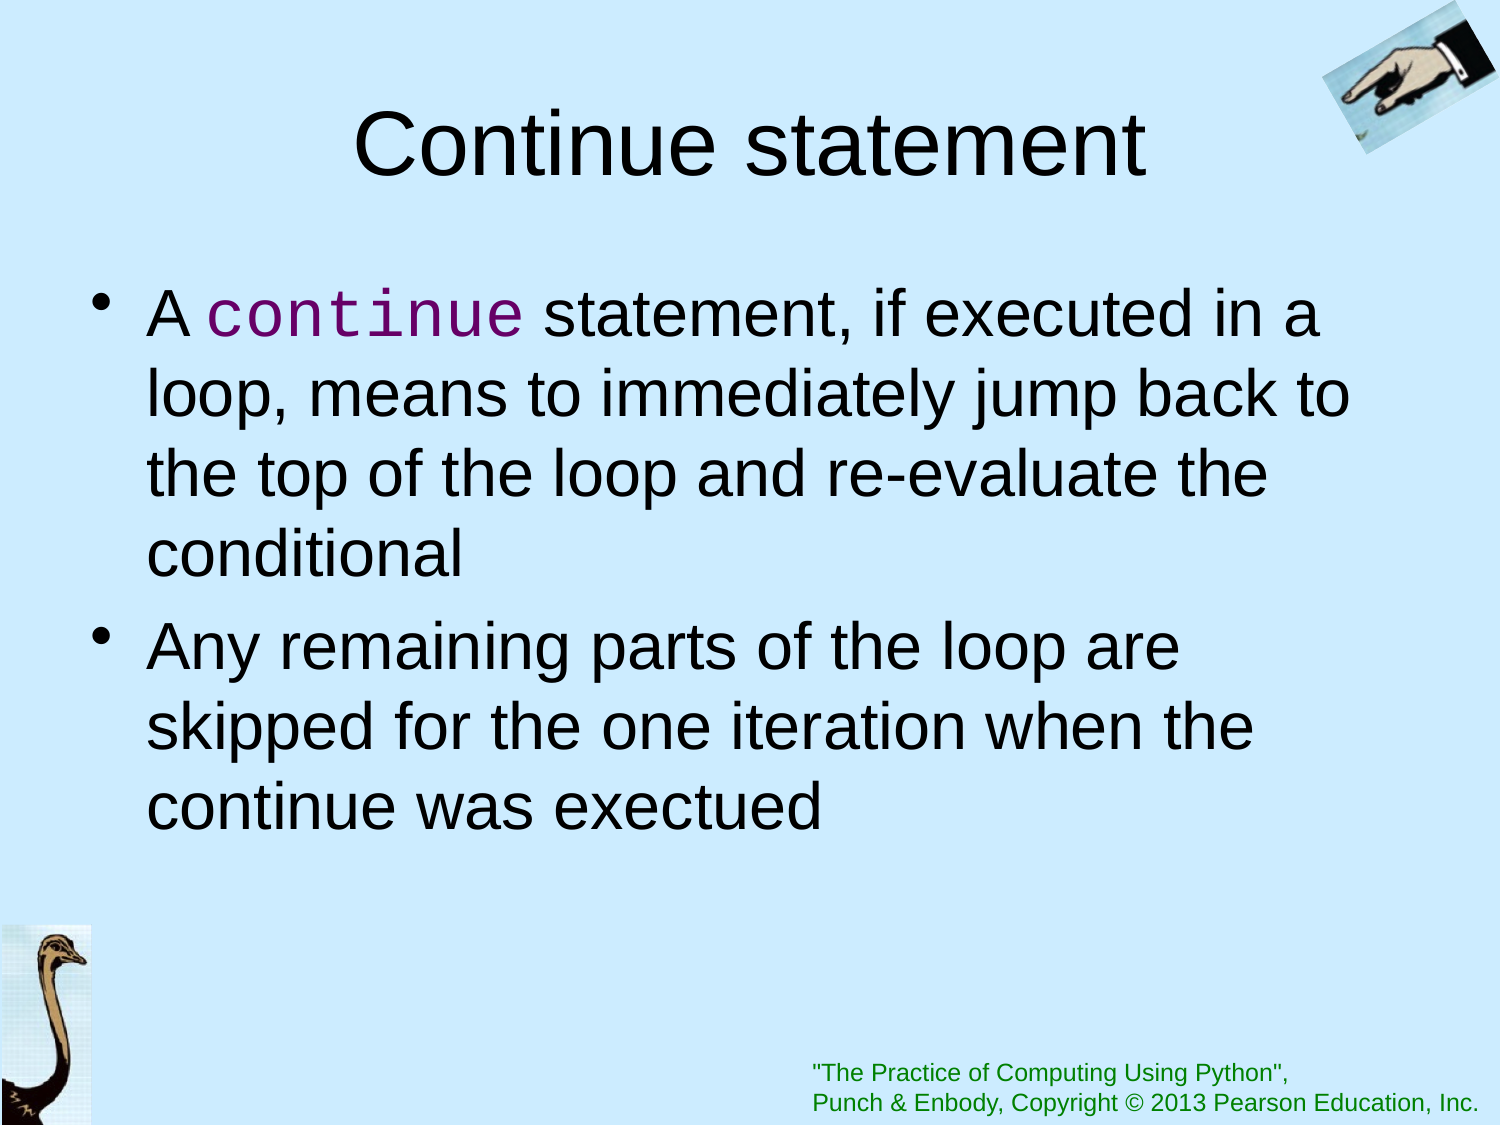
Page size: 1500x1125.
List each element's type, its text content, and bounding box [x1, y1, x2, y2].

picture [2, 924, 92, 1125]
title Continue statement [75, 45, 1425, 233]
list A continue statement, if executed in a loop, means to immediately jump back to the top of the loop and re-evaluate the conditional Any remaining parts of the loop are skipped for the one iteration when the continue was exectued [75, 262, 1425, 1005]
picture [1378, 0, 1499, 120]
